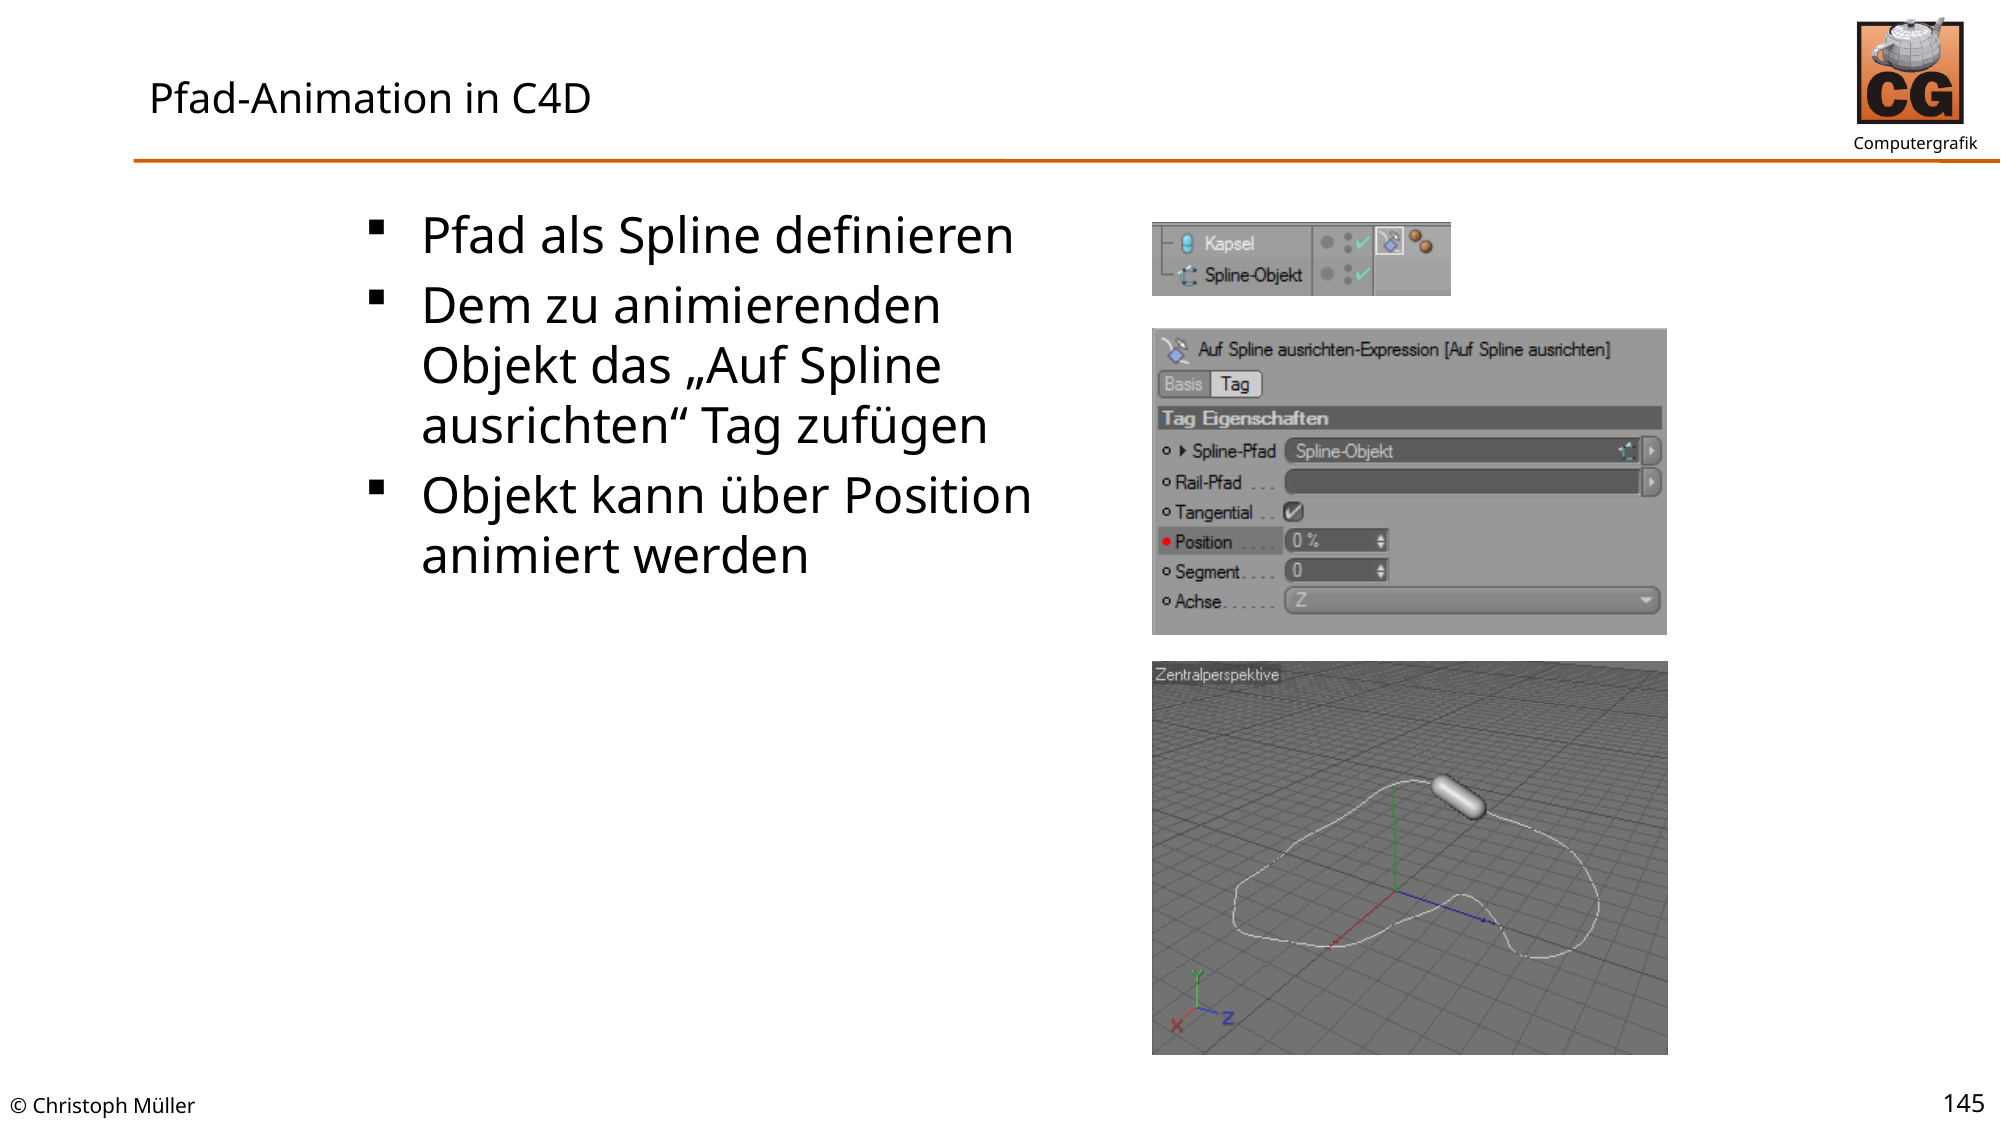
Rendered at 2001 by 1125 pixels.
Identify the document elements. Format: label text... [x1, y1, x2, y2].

picture [1850, 15, 1970, 130]
picture [1152, 222, 1451, 297]
picture [1152, 327, 1667, 635]
picture [1152, 661, 1669, 1055]
title Pfad-Animation in C4D [133, 42, 1457, 151]
list Pfad als Spline definieren Dem zu animierenden Objekt das „Auf Spline ausrichten“ Tag zufügen Objekt kann über Position animiert werden [349, 196, 1059, 1059]
